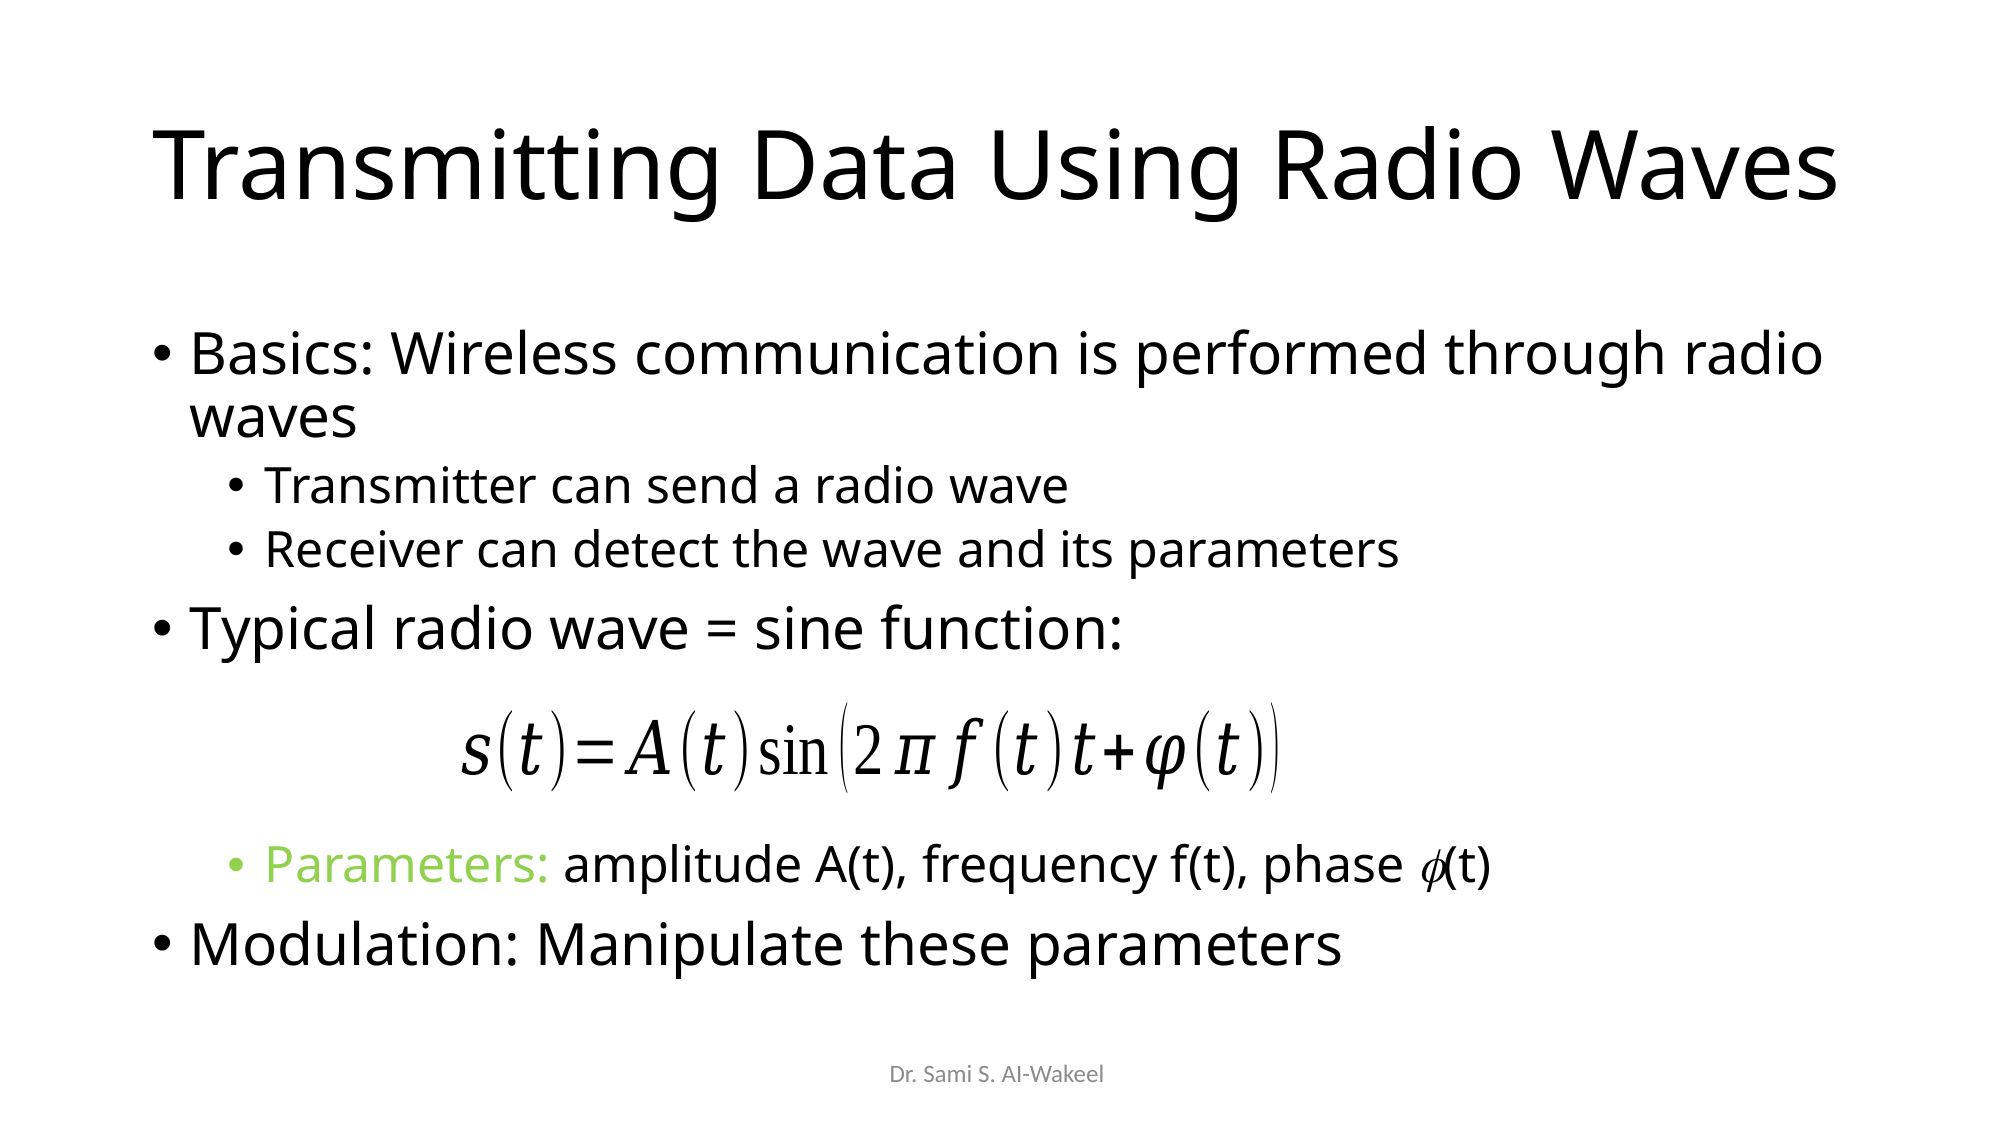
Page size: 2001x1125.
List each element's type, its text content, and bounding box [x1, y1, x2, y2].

list Basics: Wireless communication is performed through radio waves Transmitter can send a radio wave Receiver can detect the wave and its parameters Typical radio wave = sine function: Parameters: amplitude A(t), frequency f(t), phase (t) Modulation: Manipulate these parameters [137, 316, 1863, 1014]
title Transmitting Data Using Radio Waves [137, 59, 1863, 278]
footer Dr. Sami S. AI-Wakeel [662, 1042, 1338, 1103]
